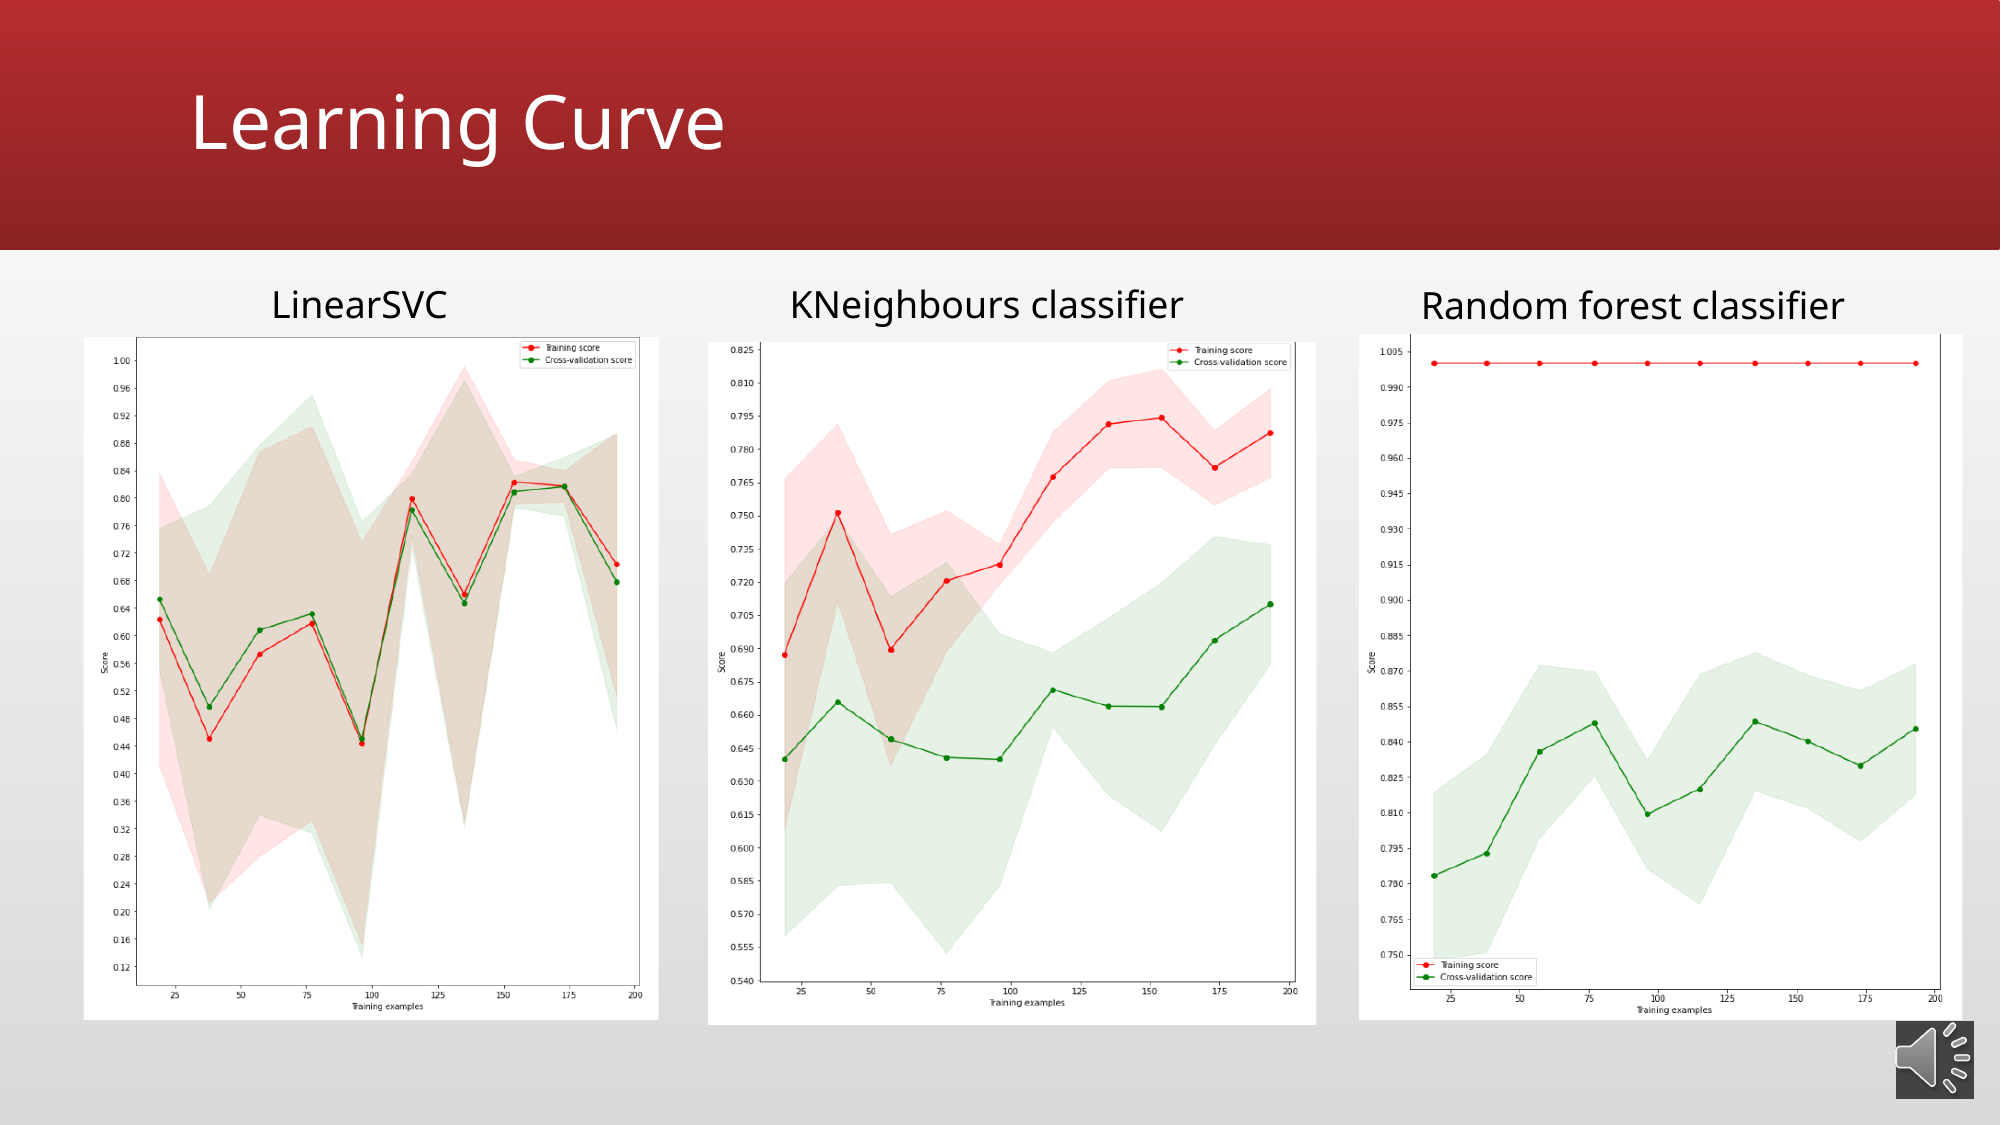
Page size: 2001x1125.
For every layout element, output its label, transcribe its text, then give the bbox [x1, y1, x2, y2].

picture [1358, 334, 1975, 1100]
text_box KNeighbours classifier [702, 273, 1273, 334]
text_box LinearSVC [108, 273, 621, 334]
text_box Random forest classifier [1341, 274, 1925, 335]
picture [83, 337, 659, 1020]
picture [708, 342, 1317, 1025]
title Learning Curve [174, 16, 1825, 234]
